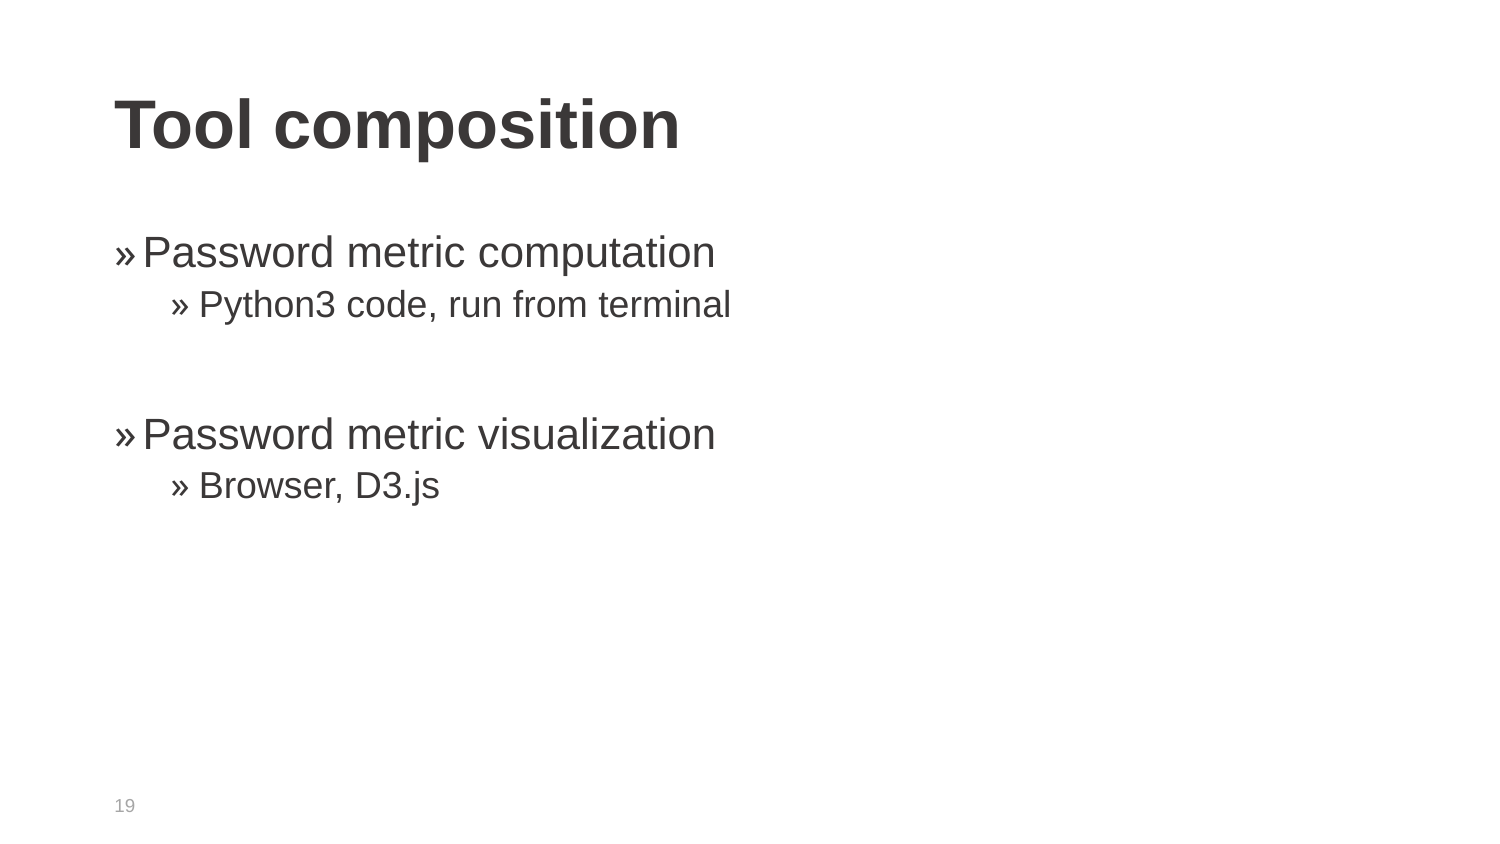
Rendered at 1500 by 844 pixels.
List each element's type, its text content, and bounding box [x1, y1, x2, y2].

list Password metric computation Python3 code, run from terminal Password metric visualization Browser, D3.js [103, 224, 1397, 760]
title Tool composition [103, 44, 1397, 208]
slide_number 19 [103, 782, 441, 827]
